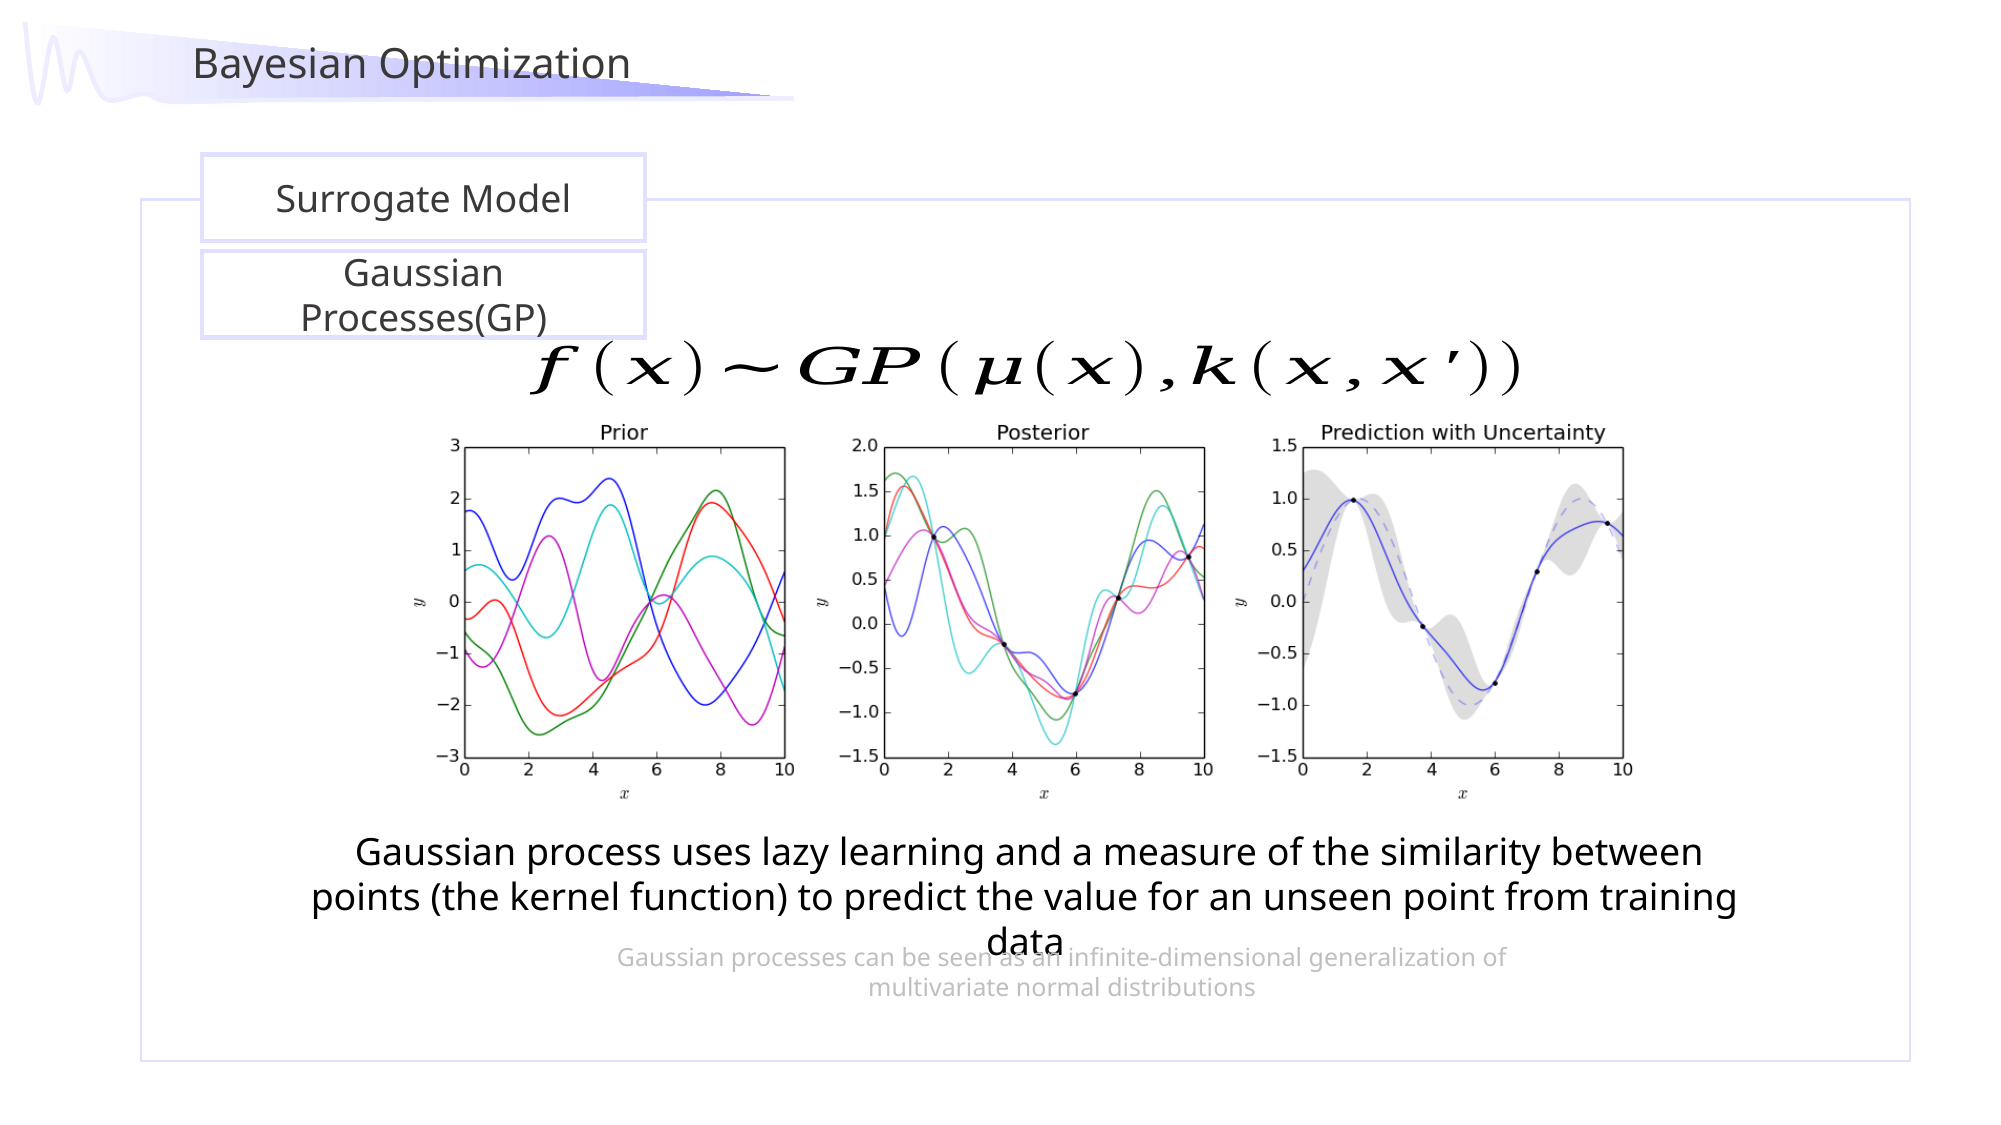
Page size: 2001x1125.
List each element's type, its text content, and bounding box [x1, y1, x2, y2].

picture [391, 405, 1651, 826]
text_box [140, 198, 1911, 1062]
text_box Bayesian Optimization [177, 29, 751, 95]
text_box Gaussian processes can be seen as an infinite-dimensional generalization of multivariate normal distributions [599, 934, 1526, 1009]
text_box Surrogate Model [201, 154, 646, 242]
text_box Gaussian process uses lazy learning and a measure of the similarity between points (the kernel function) to predict the value for an unseen point from training data [275, 820, 1776, 971]
text_box [23, 21, 794, 105]
text_box Gaussian Processes(GP) [201, 250, 646, 338]
